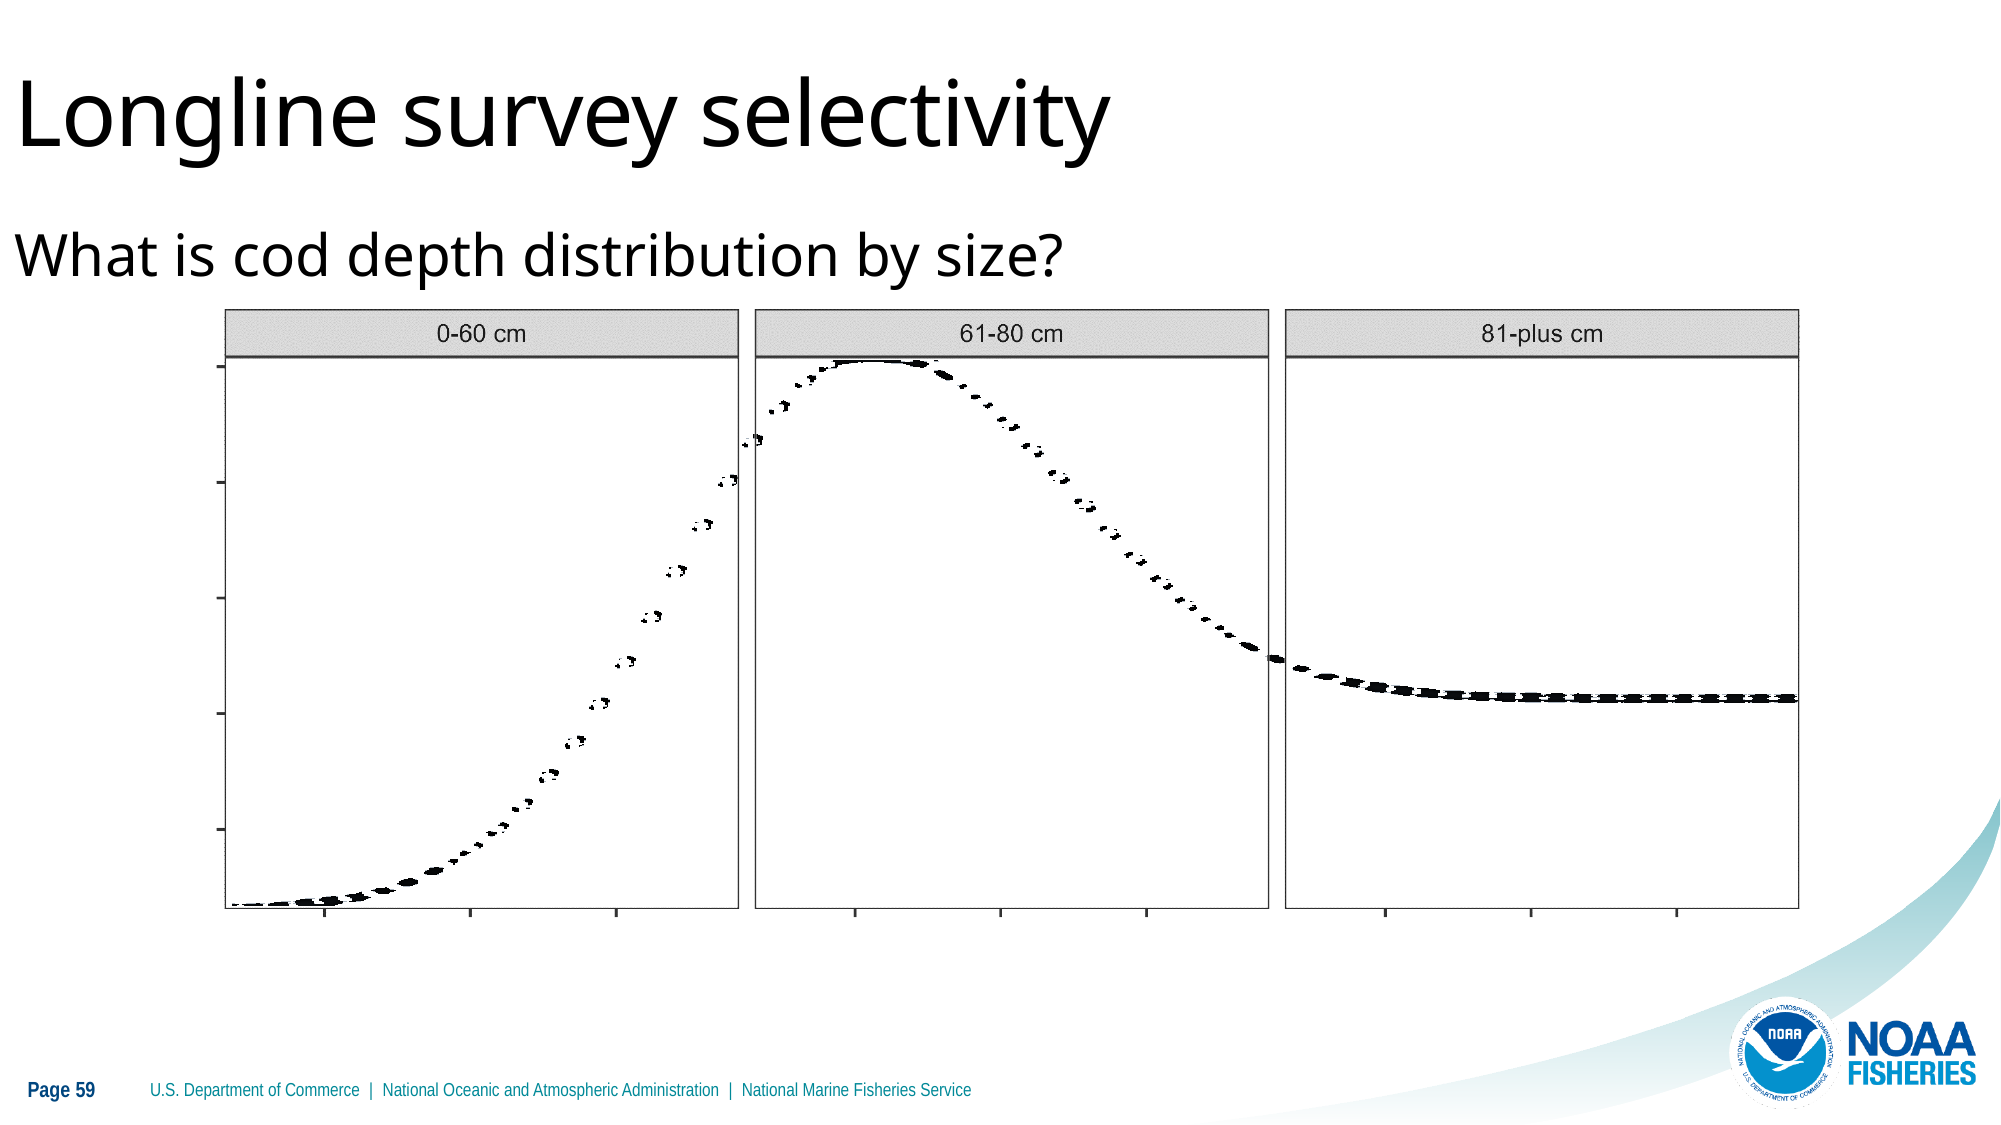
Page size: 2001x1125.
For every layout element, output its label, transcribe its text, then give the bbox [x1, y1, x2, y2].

picture [163, 293, 1815, 969]
picture [1966, 1065, 1976, 1073]
picture [1729, 996, 1976, 1109]
list What is cod depth distribution by size? [0, 210, 1725, 925]
title Longline survey selectivity [0, 59, 1725, 210]
